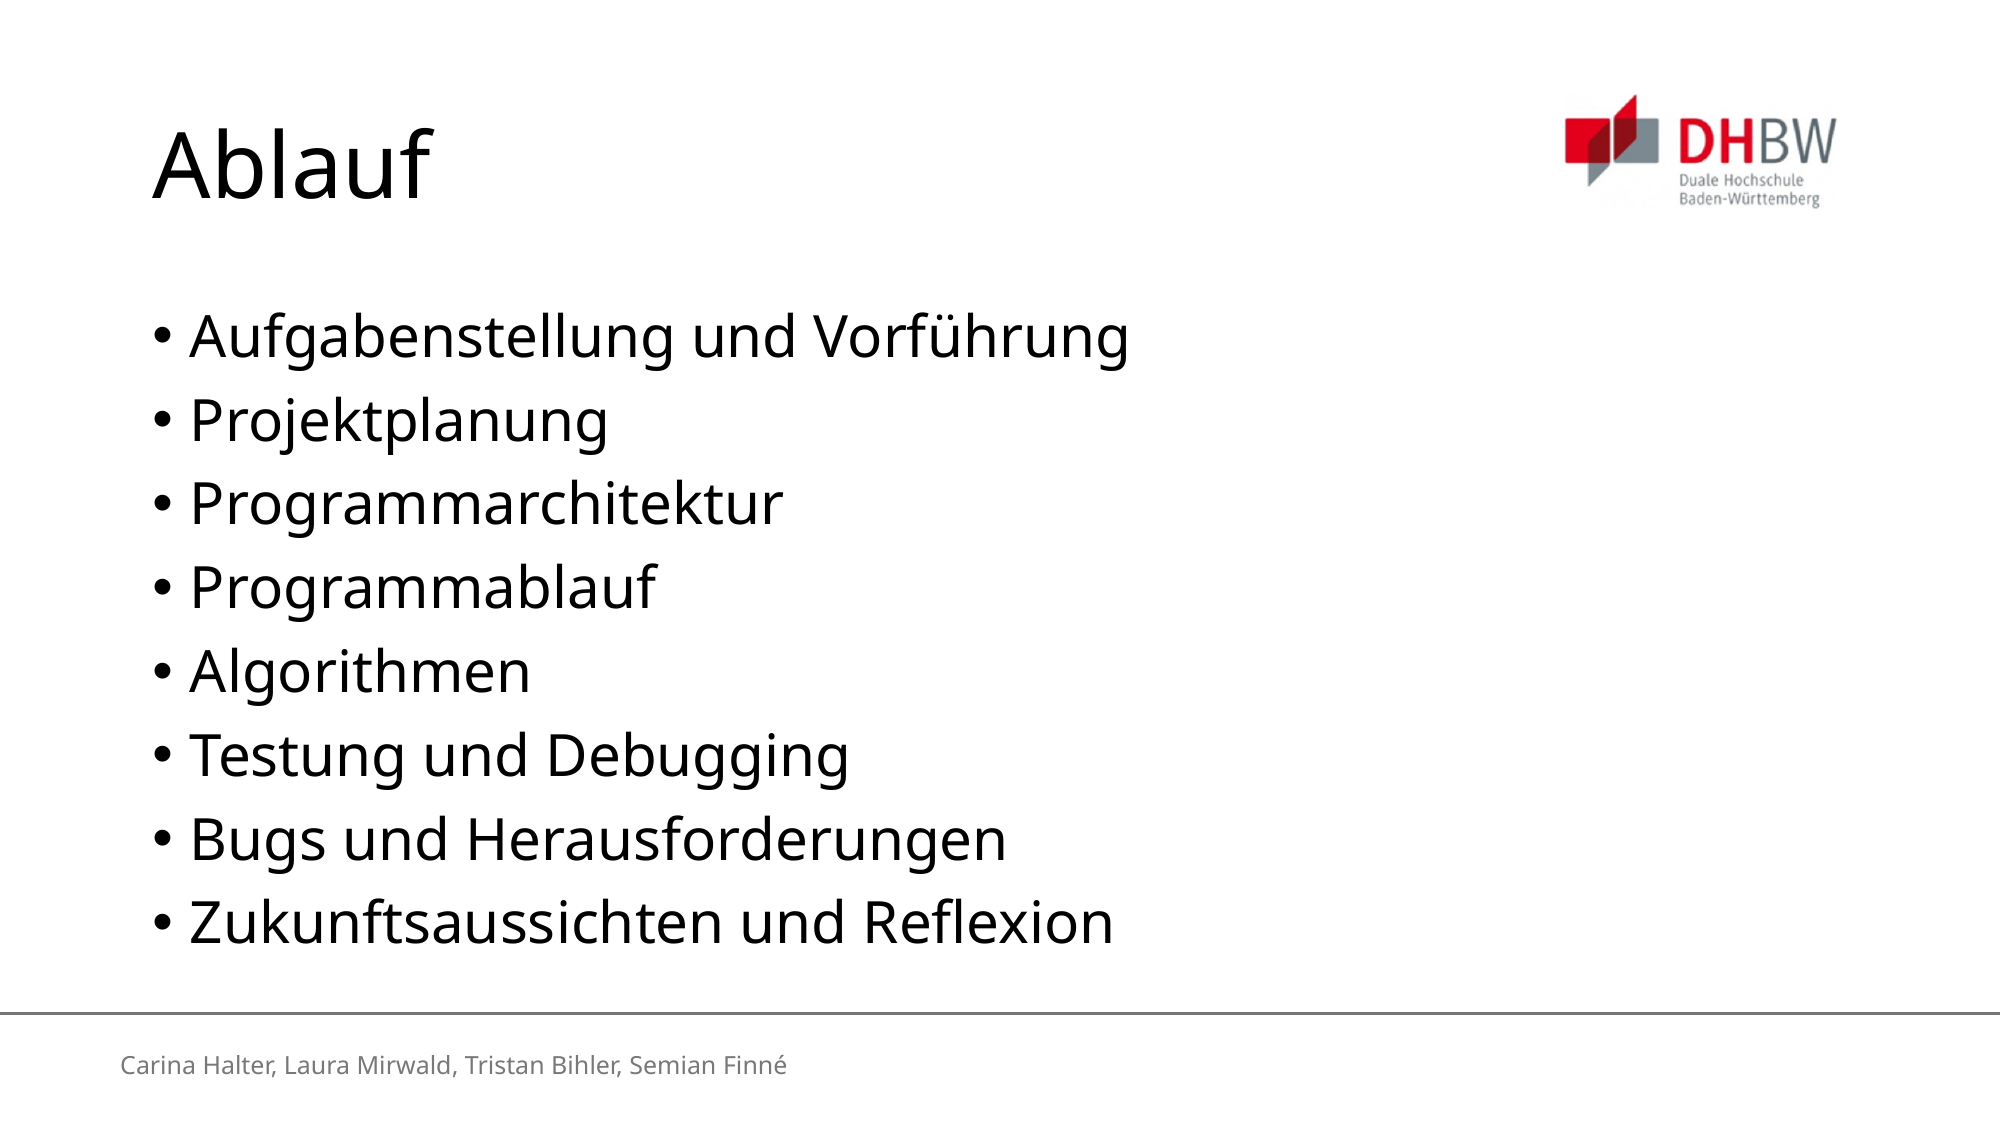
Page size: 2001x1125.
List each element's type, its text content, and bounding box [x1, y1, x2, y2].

title Ablauf [137, 59, 1863, 278]
list Aufgabenstellung und Vorführung Projektplanung Programmarchitektur Programmablauf Algorithmen Testung und Debugging Bugs und Herausforderungen Zukunftsaussichten und Reflexion [137, 299, 1863, 1014]
footer Carina Halter, Laura Mirwald, Tristan Bihler, Semian Finné [23, 1035, 886, 1096]
